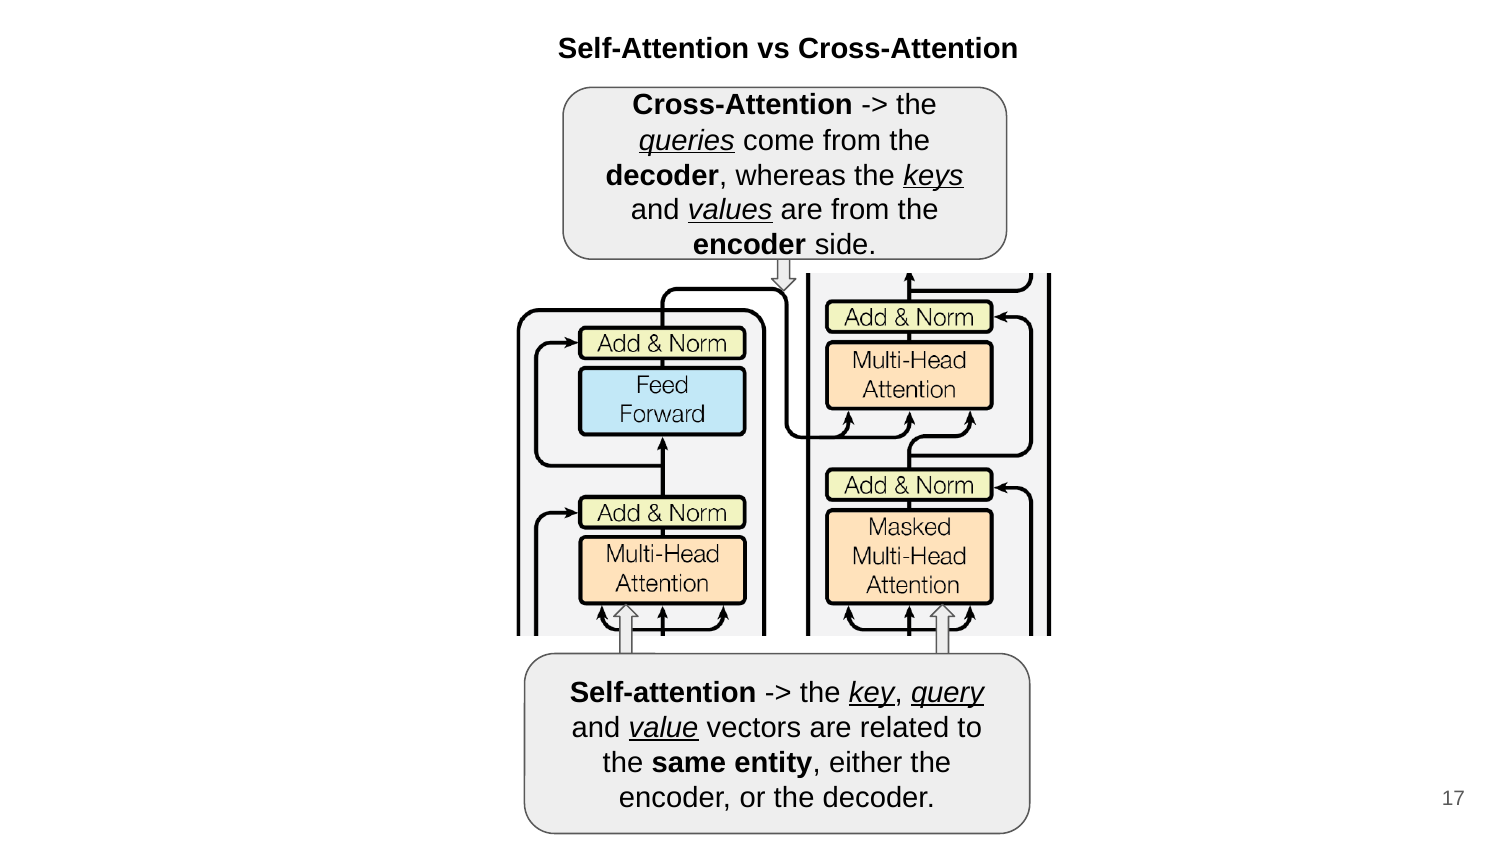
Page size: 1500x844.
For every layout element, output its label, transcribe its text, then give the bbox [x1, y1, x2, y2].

text_box Self-Attention vs Cross-Attention [543, 14, 1057, 84]
text_box [777, 260, 790, 272]
text_box [619, 643, 632, 653]
text_box [936, 643, 949, 653]
text_box Cross-Attention -> the queries come from the decoder, whereas the keys and values are from the encoder side. [563, 87, 1007, 260]
slide_number ‹#› [1389, 764, 1480, 830]
text_box Self-attention -> the key, query and value vectors are related to the same entity, either the encoder, or the decoder. [524, 653, 1030, 834]
picture [494, 273, 1065, 636]
